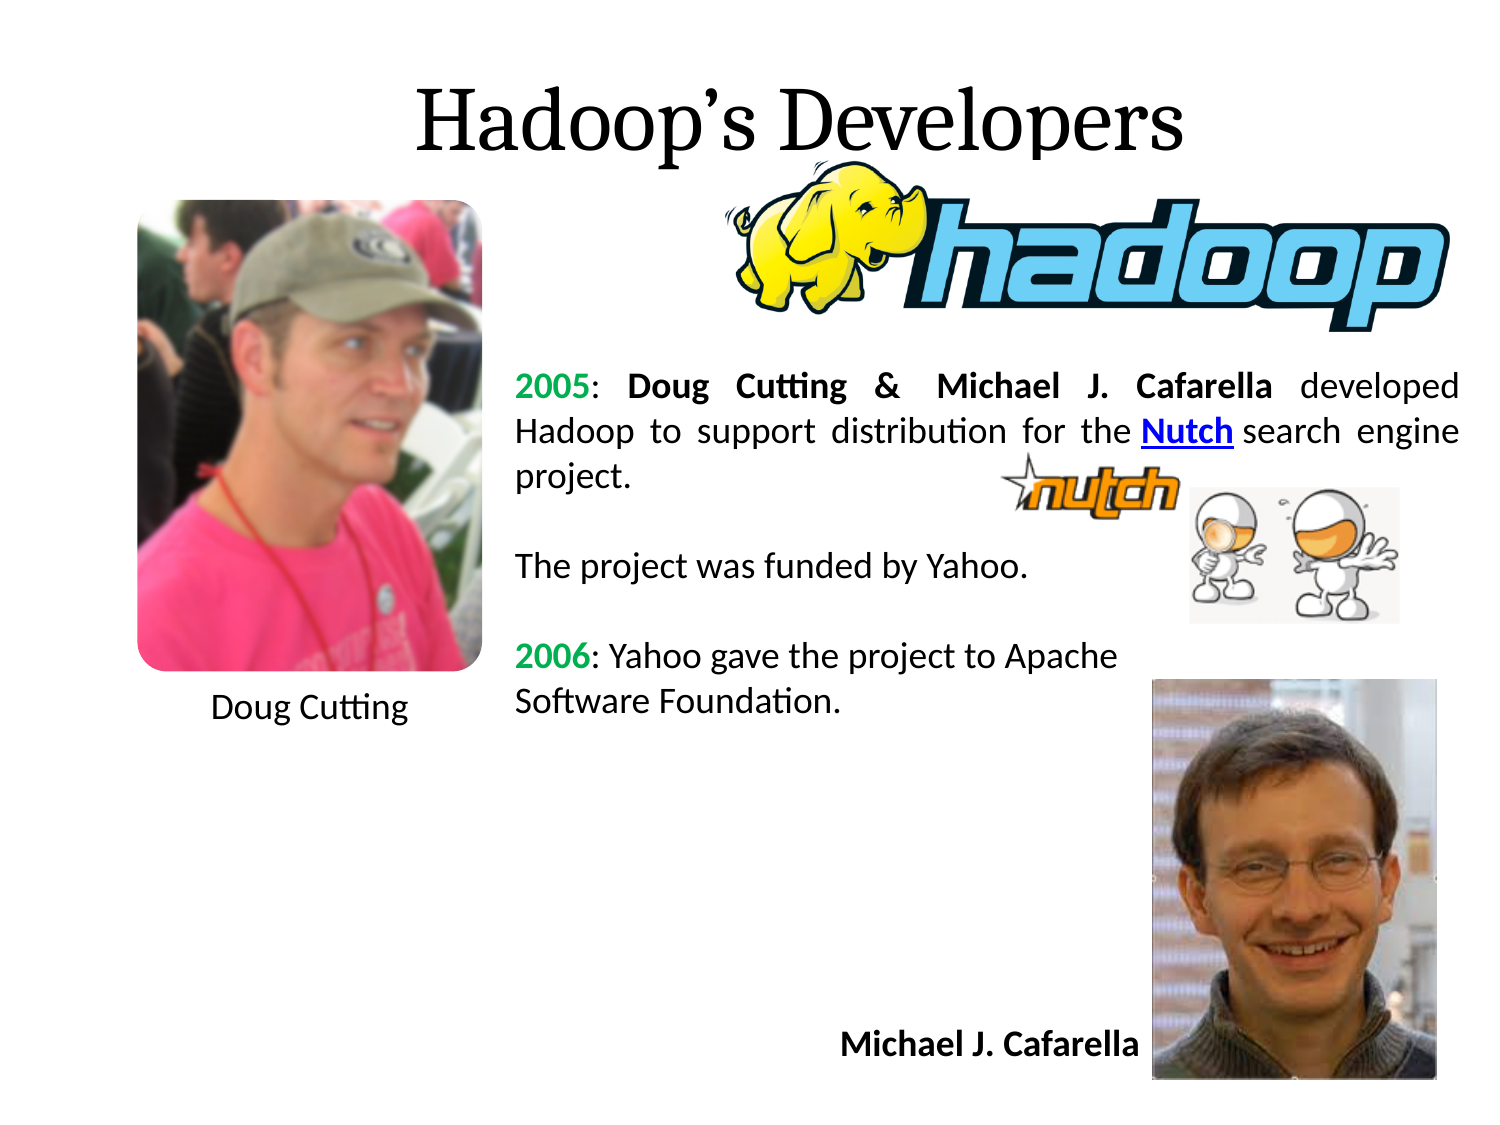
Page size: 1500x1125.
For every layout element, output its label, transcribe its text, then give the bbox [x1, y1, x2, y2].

title Hadoop’s Developers [125, 19, 1475, 208]
picture [137, 199, 483, 672]
text_box Doug Cutting [137, 679, 483, 735]
text_box Michael J. Cafarella [825, 1011, 1147, 1072]
picture [1152, 679, 1437, 1080]
text_box 2005: Doug Cutting & Michael J. Cafarella developed Hadoop to support distribution for the Nutch search engine project. The project was funded by Yahoo. 2006: Yahoo gave the project to Apache Software Foundation. [499, 353, 1475, 729]
picture [724, 160, 1451, 333]
picture [999, 449, 1401, 624]
